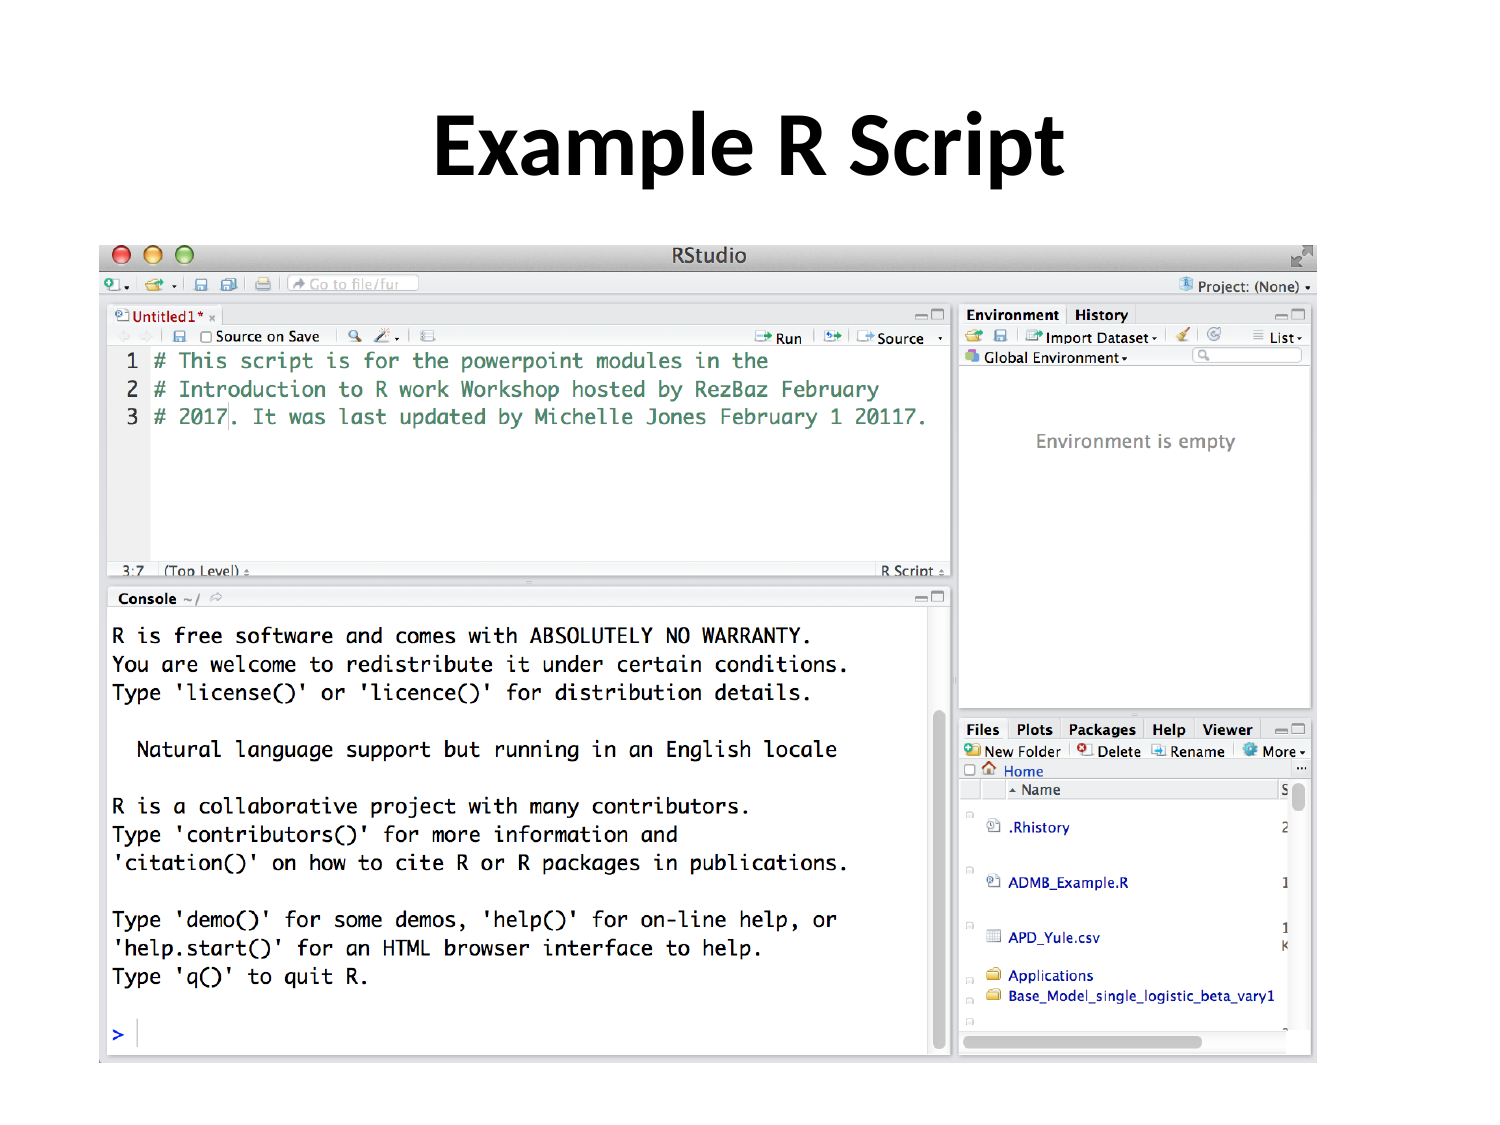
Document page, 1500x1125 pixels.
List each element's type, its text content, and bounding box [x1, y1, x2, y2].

picture [99, 245, 1317, 1063]
text_box Example R Script [74, 45, 1425, 233]
